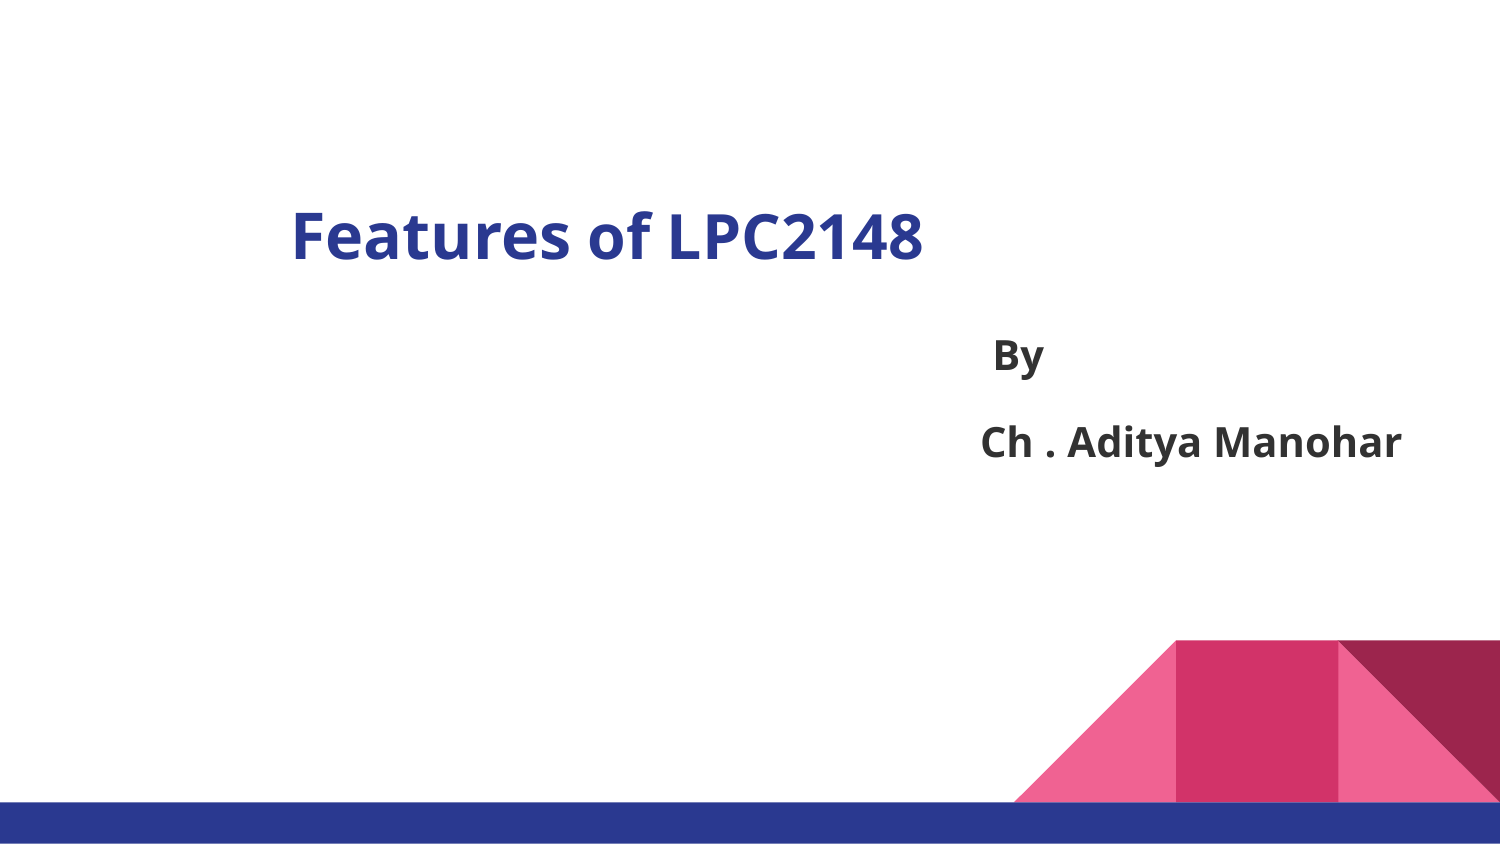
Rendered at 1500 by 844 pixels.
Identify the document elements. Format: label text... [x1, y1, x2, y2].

list Features of LPC2148 By Ch . Aditya Manohar [51, 168, 1449, 506]
